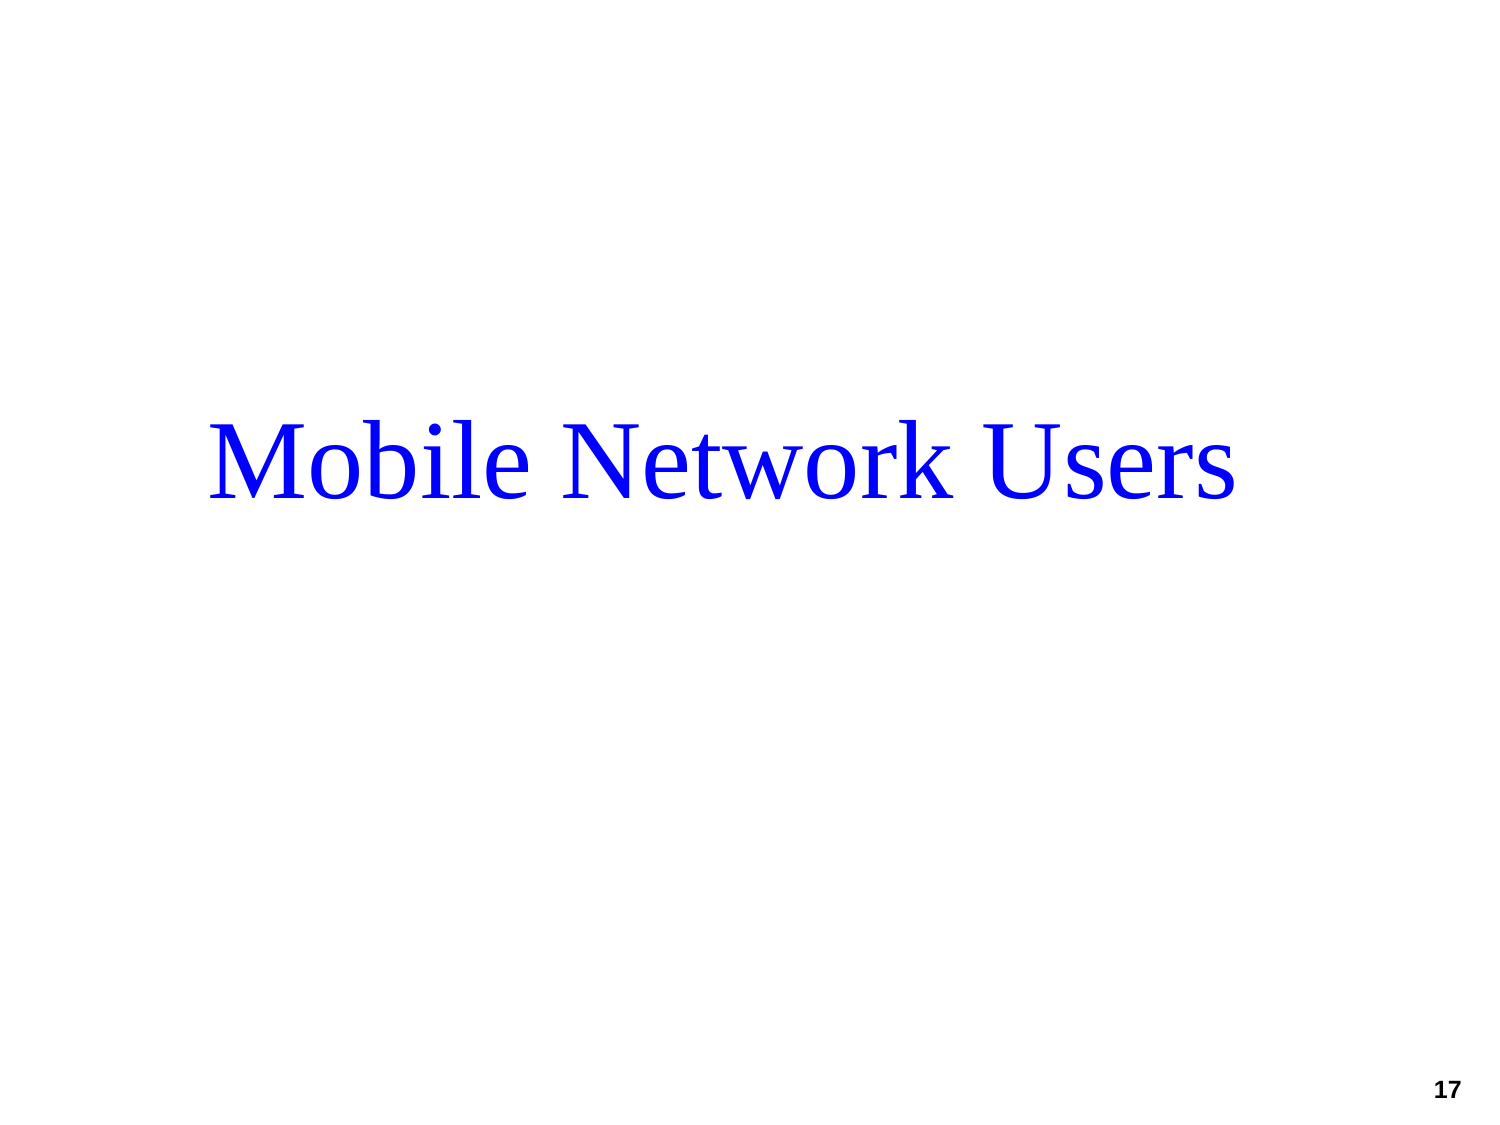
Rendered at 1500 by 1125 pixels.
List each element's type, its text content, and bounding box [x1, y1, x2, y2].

subtitle Mobile Network Users [19, 404, 1427, 882]
